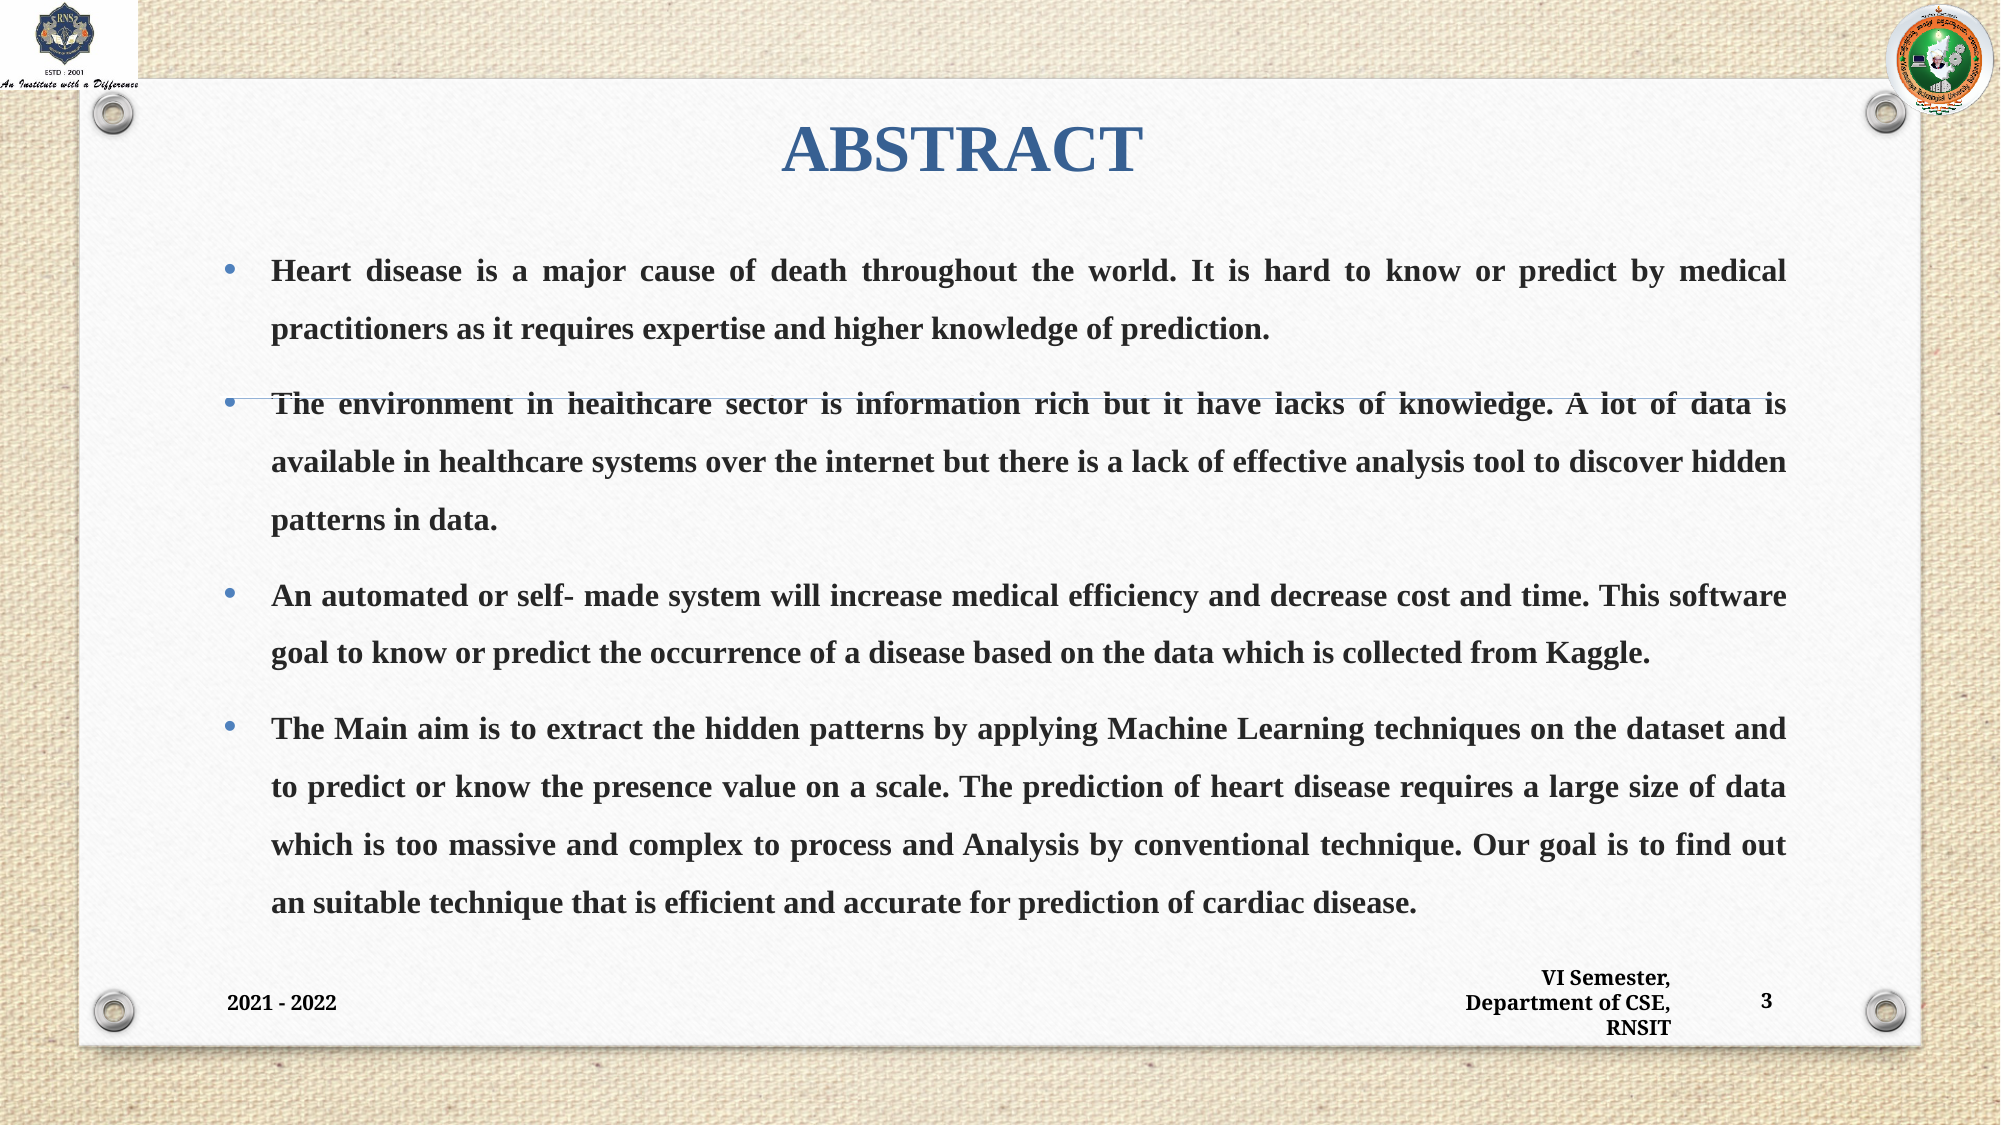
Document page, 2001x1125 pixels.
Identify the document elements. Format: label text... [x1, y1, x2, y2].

slide_number VI Semester, Department of CSE, RNSIT [1423, 979, 1686, 1025]
title ABSTRACT [350, 78, 1576, 222]
picture [0, 0, 2001, 1125]
footer 2021 - 2022 [212, 979, 1411, 1025]
list Heart disease is a major cause of death throughout the world. It is hard to know or predict by medical practitioners as it requires expertise and higher knowledge of prediction. The environment in healthcare sector is information rich but it have lacks of knowledge. A lot of data is available in healthcare systems over the internet but there is a lack of effective analysis tool to discover hidden patterns in data. An automated or self- made system will increase medical efficiency and decrease cost and time. This software goal to know or predict the occurrence of a disease based on the data which is collected from Kaggle. The Main aim is to extract the hidden patterns by applying Machine Learning techniques on the dataset and to predict or know the presence value on a scale. The prediction of heart disease requires a large size of data which is too massive and complex to process and Analysis by conventional technique. Our goal is to find out an suitable technique that is efficient and accurate for prediction of cardiac disease. [208, 222, 1804, 976]
slide_number 3 [1698, 979, 1788, 1025]
